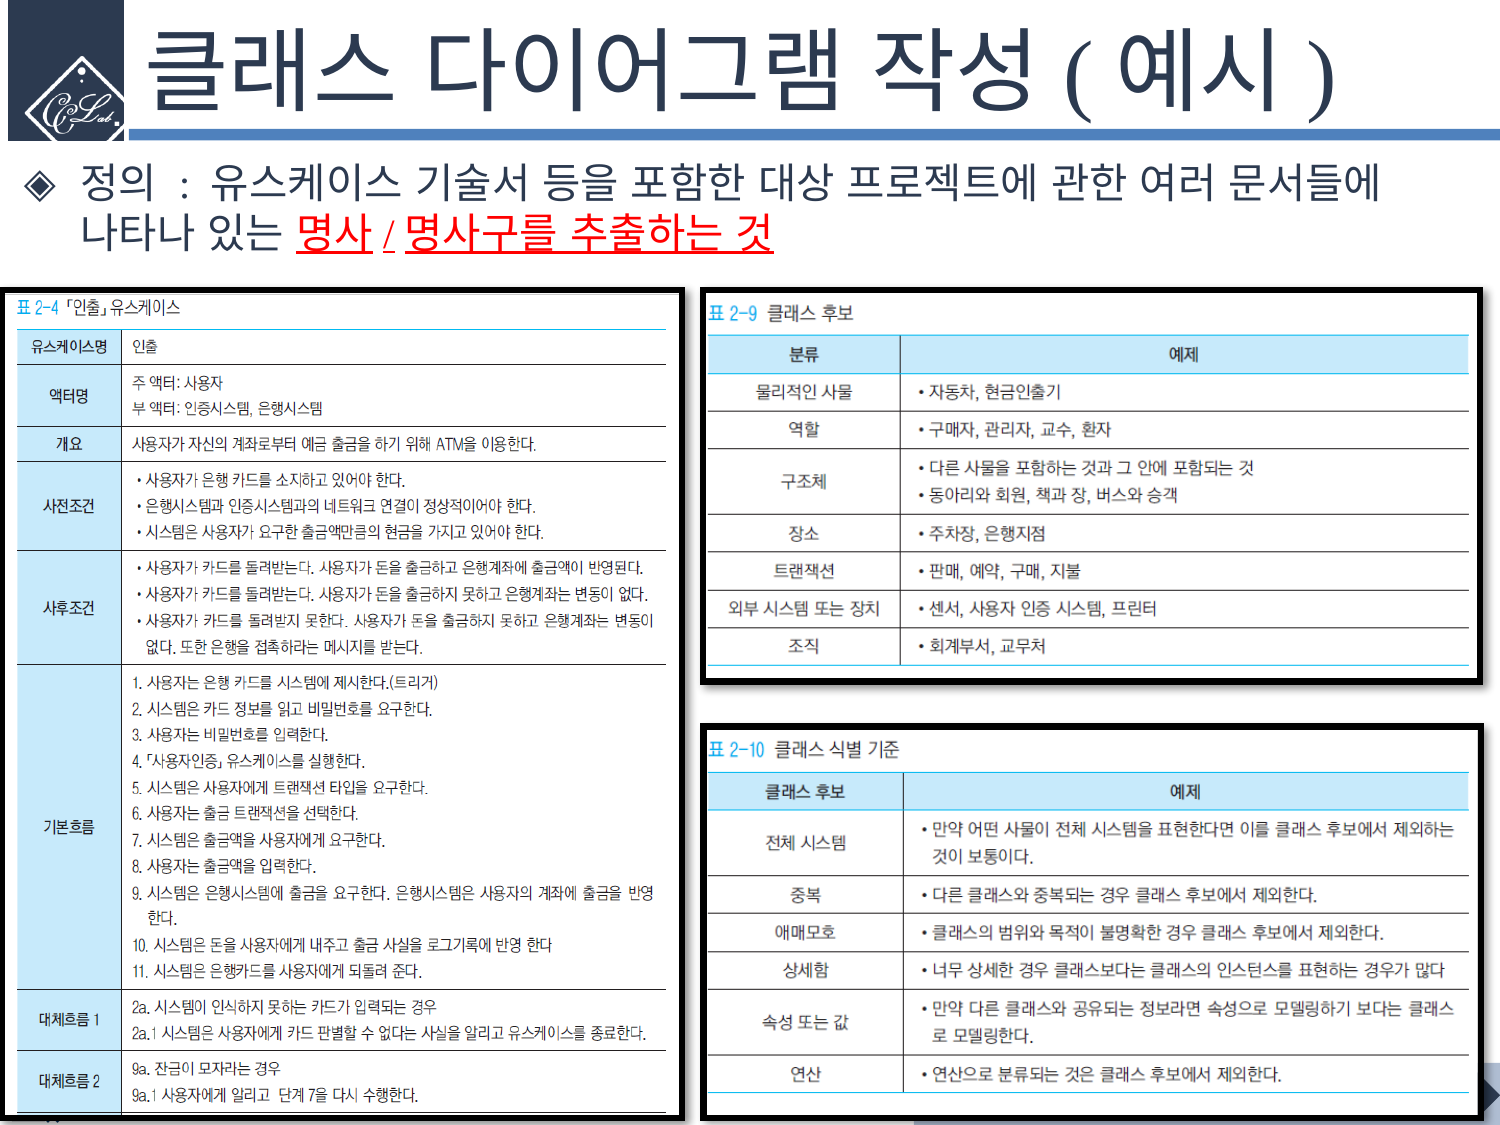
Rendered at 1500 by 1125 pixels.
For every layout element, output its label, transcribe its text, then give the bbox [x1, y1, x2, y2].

picture [705, 292, 1478, 679]
list 정의 : 유스케이스 기술서 등을 포함한 대상 프로젝트에 관한 여러 문서들에 나타나 있는 명사/명사구를 추출하는 것 [8, 148, 1493, 295]
list 정의 : 유스케이스 기술서 등을 포함한 대상 프로젝트에 관한 여러 문서들에 나타나 있는 명사/명사구를 추출하는 것 [696, 686, 1493, 1059]
picture [706, 729, 1478, 1116]
picture [4, 292, 680, 1116]
title 클래스 다이어그램 작성(예시) [129, 10, 1474, 126]
picture [8, 0, 124, 141]
picture [7, 1121, 243, 1125]
